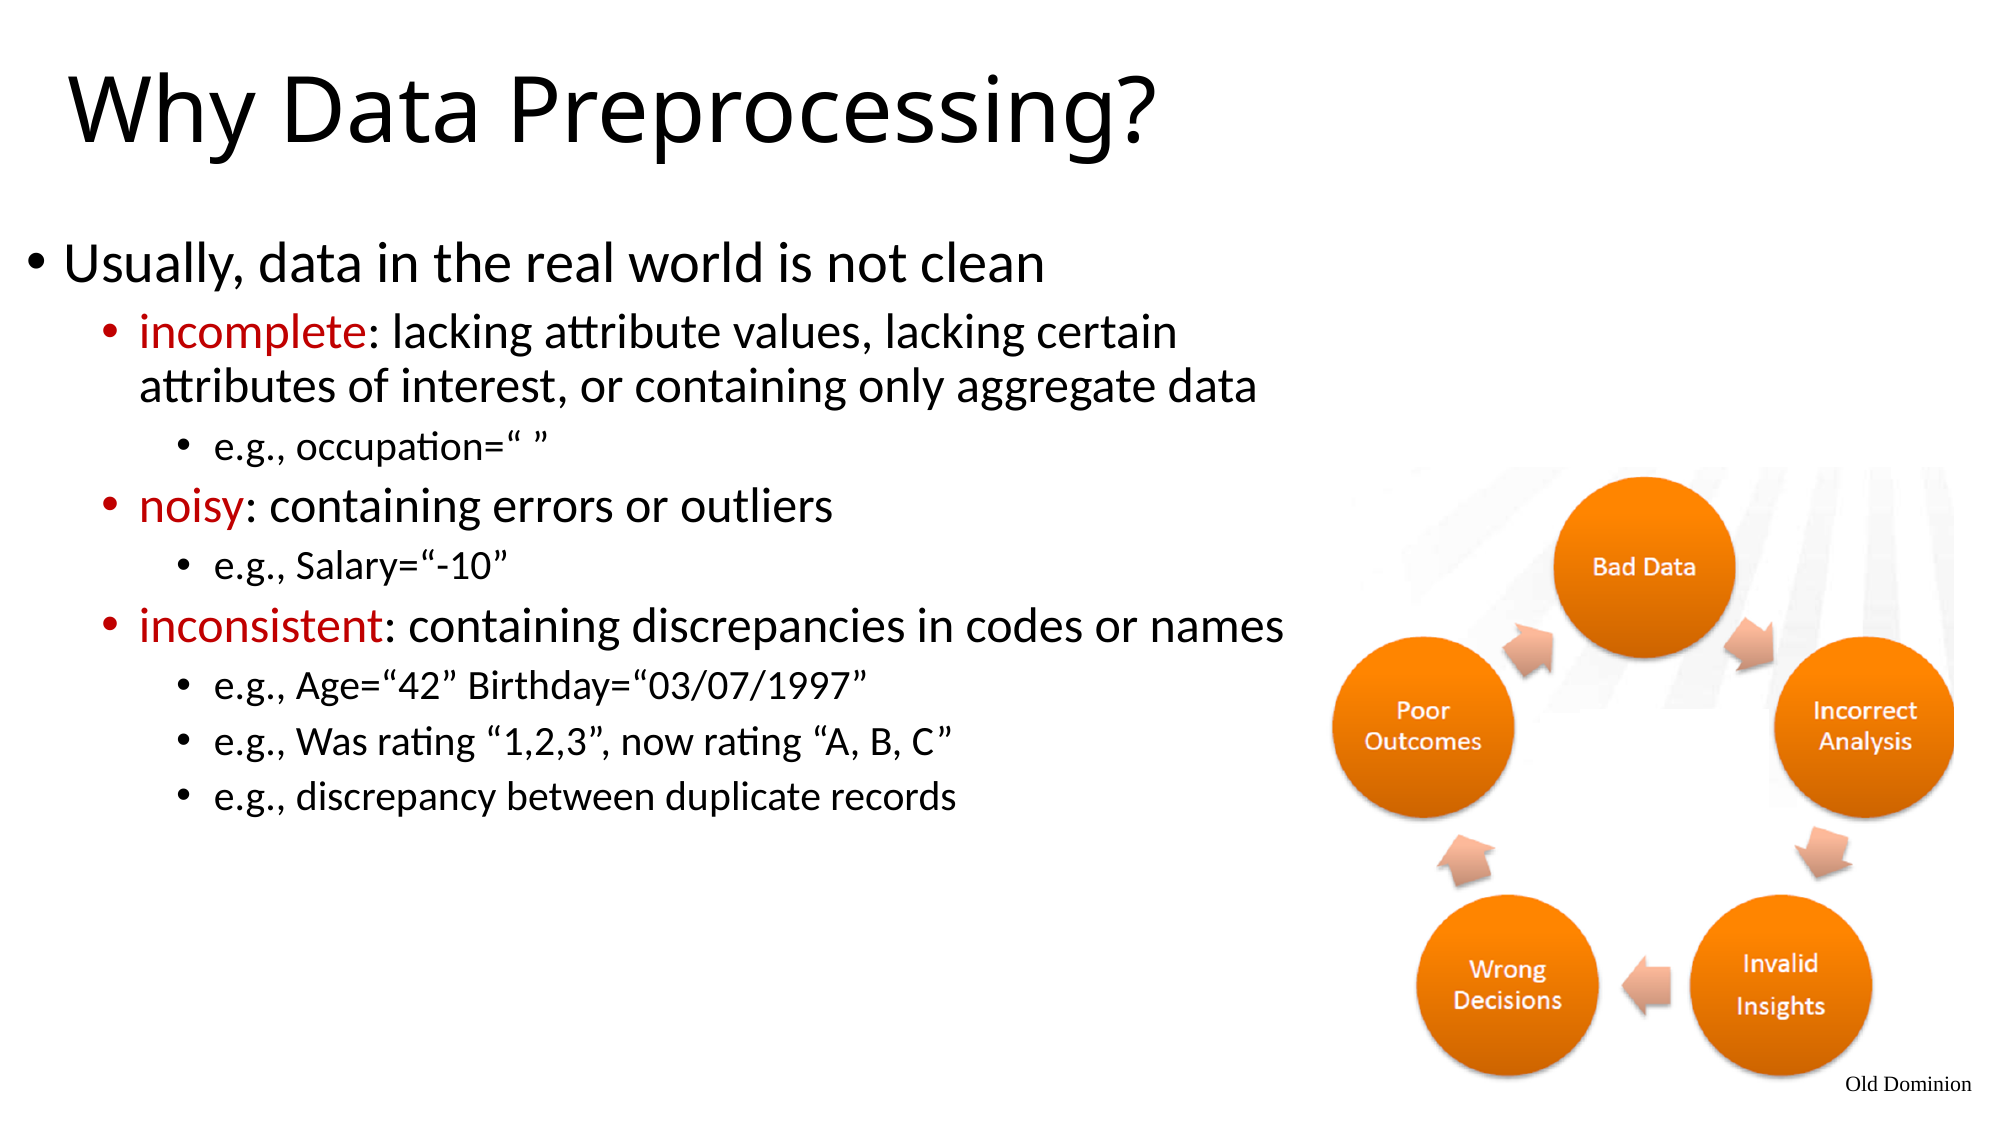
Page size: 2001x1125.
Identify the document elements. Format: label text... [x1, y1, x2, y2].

picture [1325, 467, 1954, 1084]
title Why Data Preprocessing? [52, 50, 1440, 175]
list Usually, data in the real world is not clean incomplete: lacking attribute values, lacking certain attributes of interest, or containing only aggregate data e.g., occupation=“ ” noisy: containing errors or outliers e.g., Salary=“-10” inconsistent: containing discrepancies in codes or names e.g., Age=“42” Birthday=“03/07/1997” e.g., Was rating “1,2,3”, now rating “A, B, C” e.g., discrepancy between duplicate records [11, 224, 1374, 1075]
text_box Old Dominion [1830, 1062, 1989, 1104]
